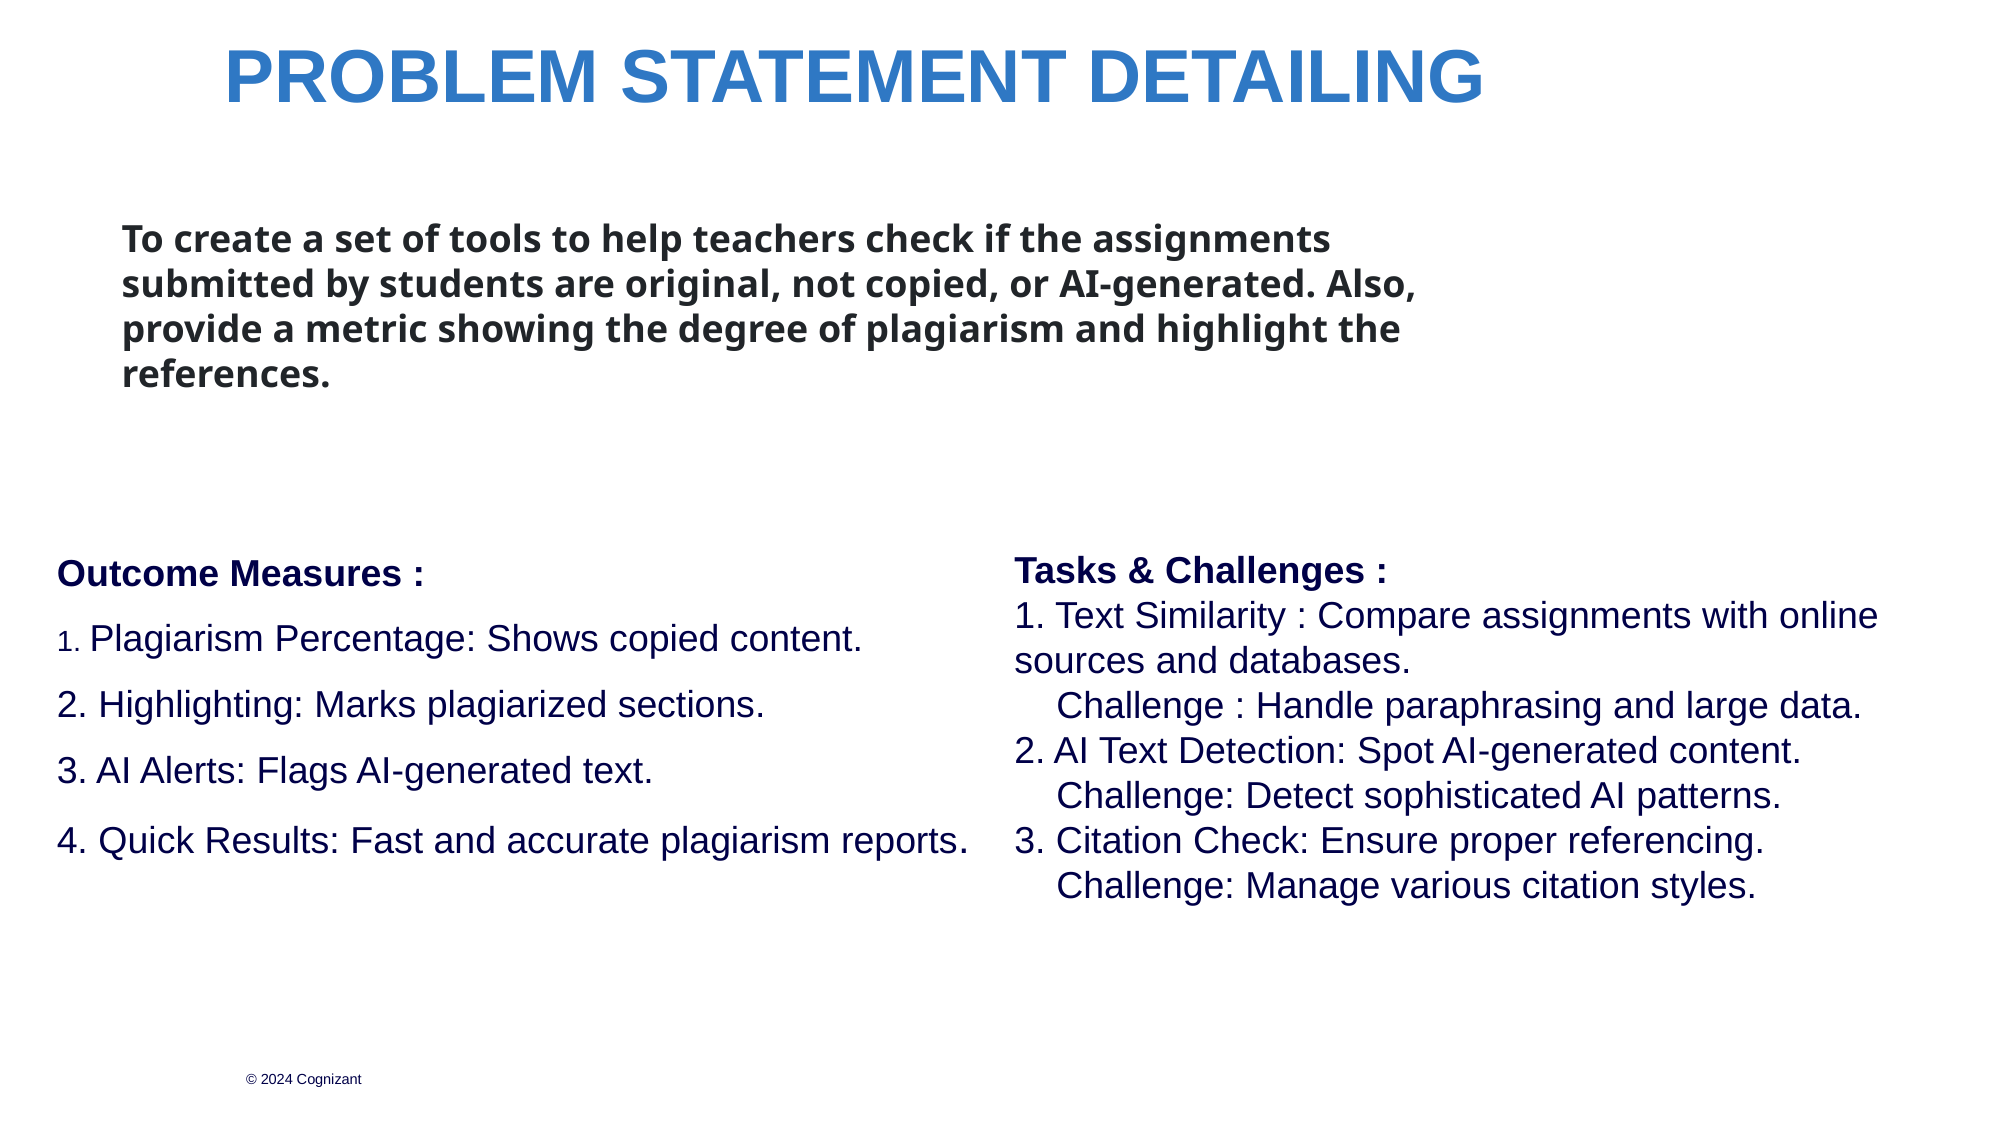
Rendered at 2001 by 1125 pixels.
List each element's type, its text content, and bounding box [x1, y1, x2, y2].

title PROBLEM STATEMENT DETAILING [224, 0, 1565, 208]
list Outcome Measures : 1. Plagiarism Percentage: Shows copied content. 2. Highlighting: Marks plagiarized sections. 3. AI Alerts: Flags AI-generated text. 4. Quick Results: Fast and accurate plagiarism reports. [56, 548, 1000, 1125]
text_box To create a set of tools to help teachers check if the assignments submitted by students are original, not copied, or AI-generated. Also, provide a metric showing the degree of plagiarism and highlight the references. [106, 207, 1476, 403]
text_box Tasks & Challenges : 1. Text Similarity : Compare assignments with online sources and databases. Challenge : Handle paraphrasing and large data. 2. AI Text Detection: Spot AI-generated content. Challenge: Detect sophisticated AI patterns. 3. Citation Check: Ensure proper referencing. Challenge: Manage various citation styles. [999, 538, 2000, 914]
